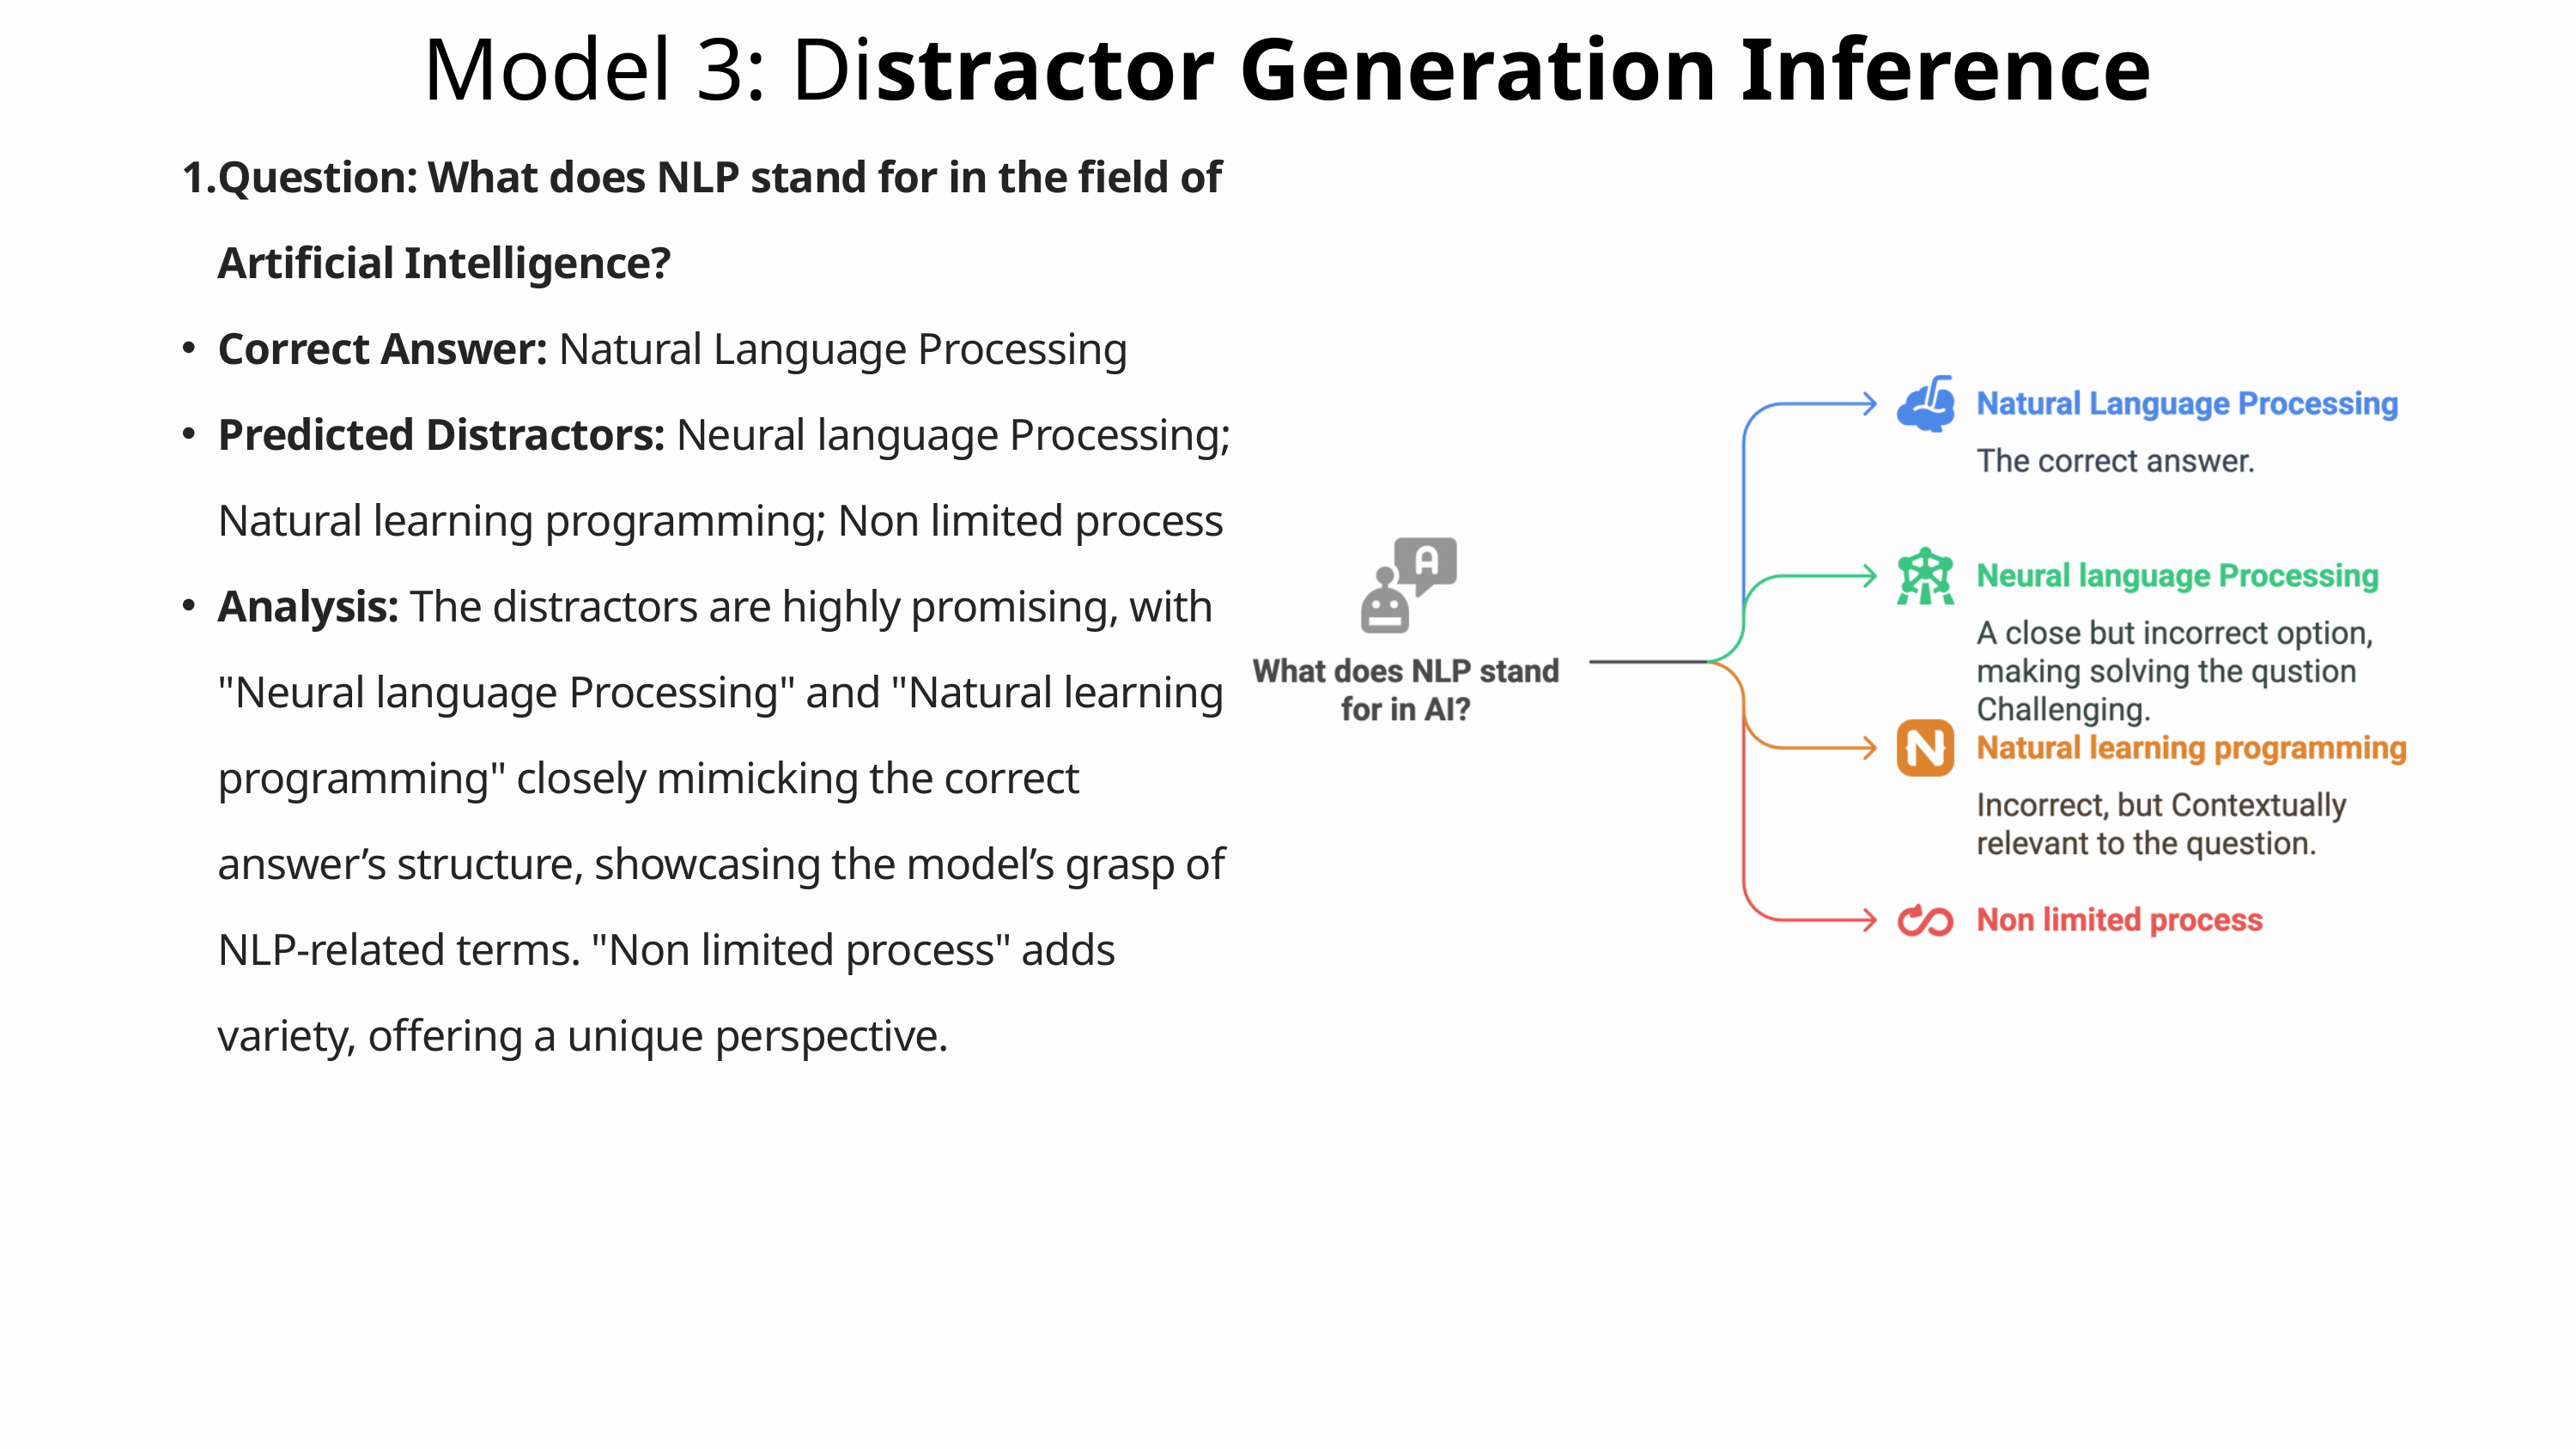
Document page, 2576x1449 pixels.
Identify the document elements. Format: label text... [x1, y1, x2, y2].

text_box Model 3: Distractor Generation Inference [383, 0, 2193, 118]
text_box Question: What does NLP stand for in the field of Artificial Intelligence? Correct Answer: Natural Language Processing Predicted Distractors: Neural language Processing; Natural learning programming; Non limited process Analysis: The distractors are highly promising, with "Neural language Processing" and "Natural learning programming" closely mimicking the correct answer’s structure, showcasing the model’s grasp of NLP-related terms. "Non limited process" adds variety, offering a unique perspective. [144, 115, 1240, 1060]
text_box [1240, 299, 2491, 1046]
